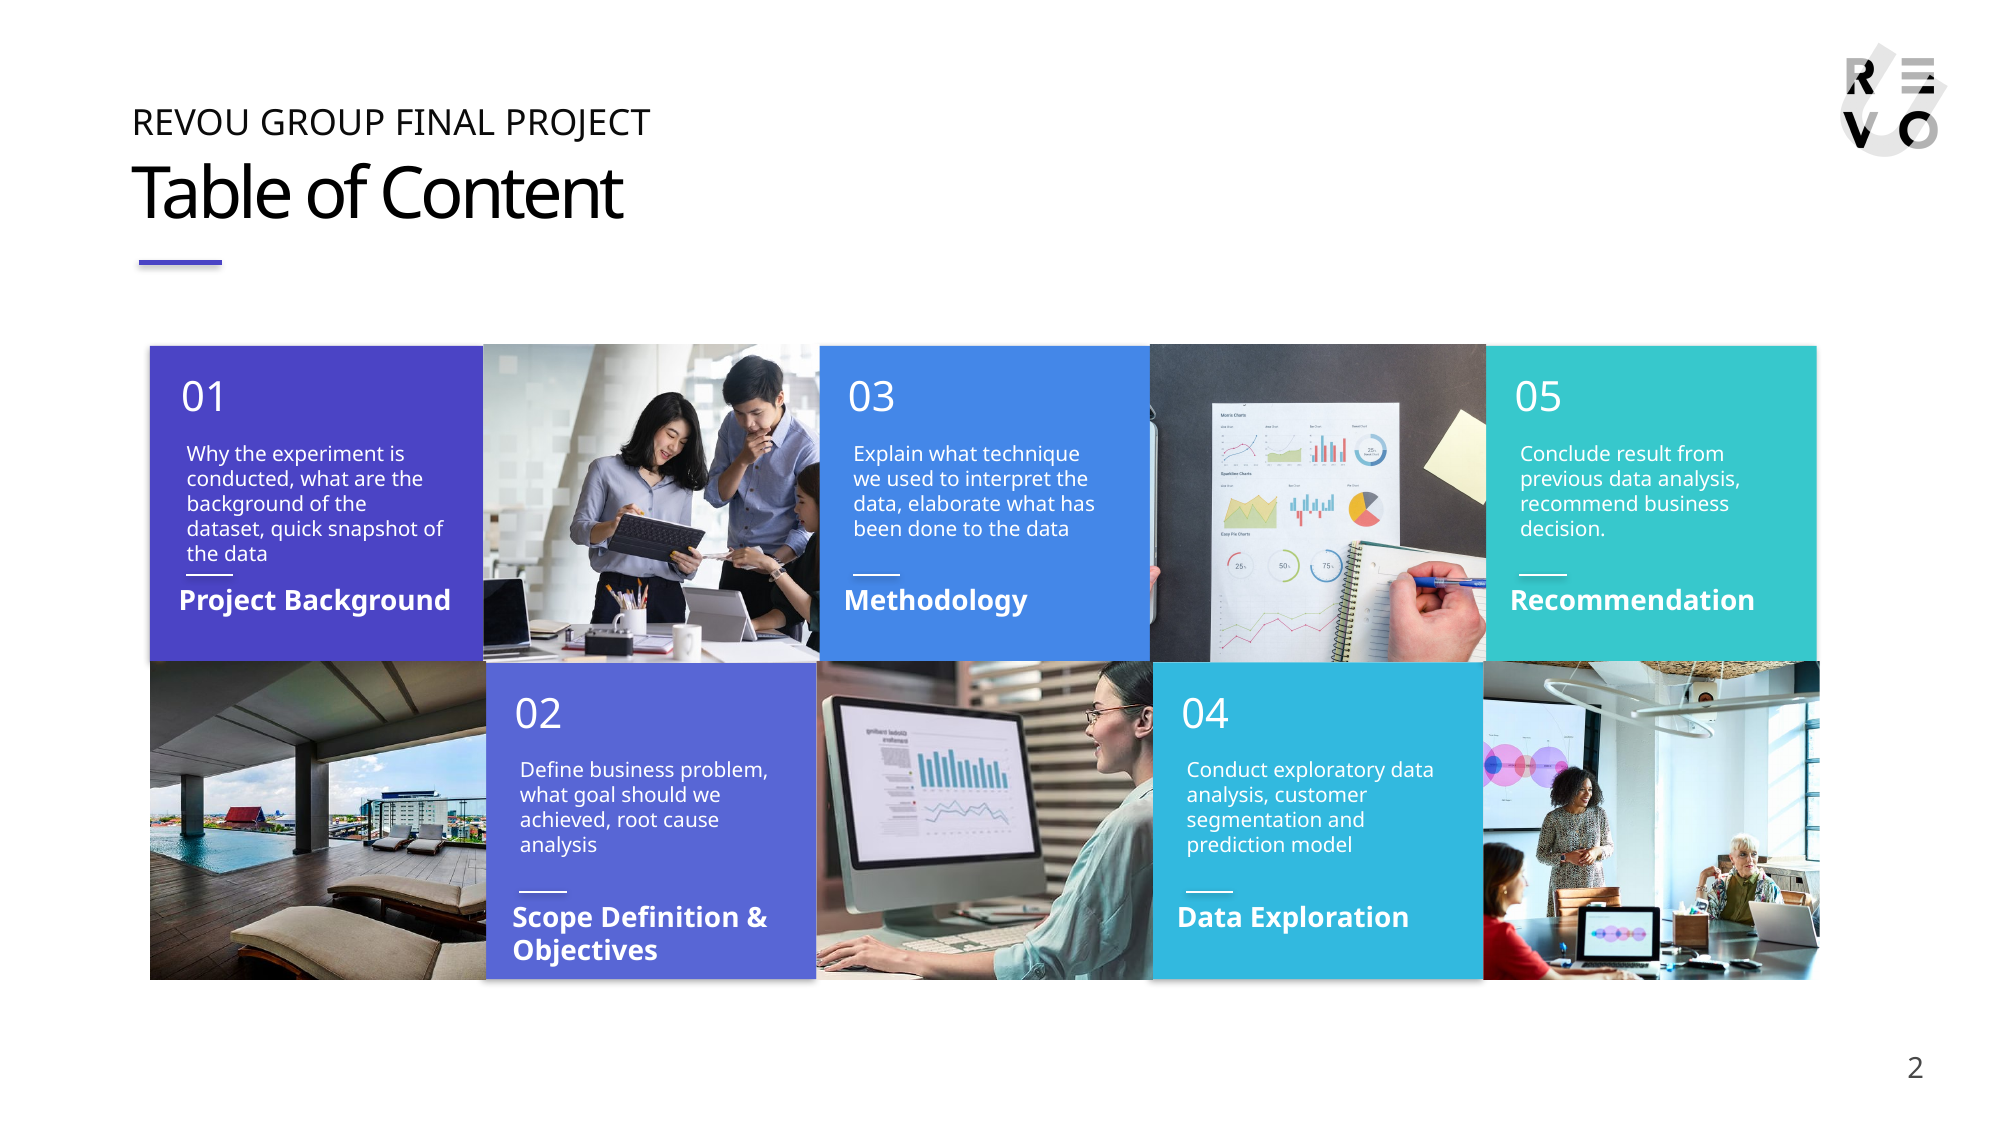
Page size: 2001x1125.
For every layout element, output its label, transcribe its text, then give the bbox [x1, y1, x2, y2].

text_box Define business problem, what goal should we achieved, root cause analysis [499, 746, 800, 813]
text_box 2 [1879, 1041, 1953, 1089]
text_box 04 [1166, 679, 1244, 744]
text_box Why the experiment is conducted, what are the background of the dataset, quick snapshot of the data [166, 430, 467, 496]
text_box [1159, 671, 1477, 980]
text_box Project Background [163, 575, 467, 624]
text_box [1488, 345, 1817, 659]
text_box Methodology [828, 575, 1043, 624]
text_box Conclude result from previous data analysis, recommend business decision. [1499, 430, 1800, 576]
text_box [149, 345, 480, 660]
list REVOU GROUP FINAL PROJECT [116, 91, 1217, 163]
text_box [822, 345, 1146, 659]
text_box Explain what technique we used to interpret the data, elaborate what has been done to the data [833, 430, 1134, 496]
text_box [490, 671, 811, 980]
text_box 05 [1499, 362, 1578, 428]
title Table of Content [116, 95, 1784, 284]
text_box Scope Definition & Objectives [497, 891, 783, 974]
text_box Conduct exploratory data analysis, customer segmentation and prediction model [1166, 746, 1467, 813]
text_box Recommendation [1495, 575, 1771, 624]
text_box Data Exploration [1162, 891, 1425, 941]
text_box 02 [499, 679, 578, 744]
picture [149, 343, 1820, 980]
text_box 03 [833, 362, 911, 428]
text_box 01 [166, 362, 244, 428]
picture [1840, 42, 1948, 157]
